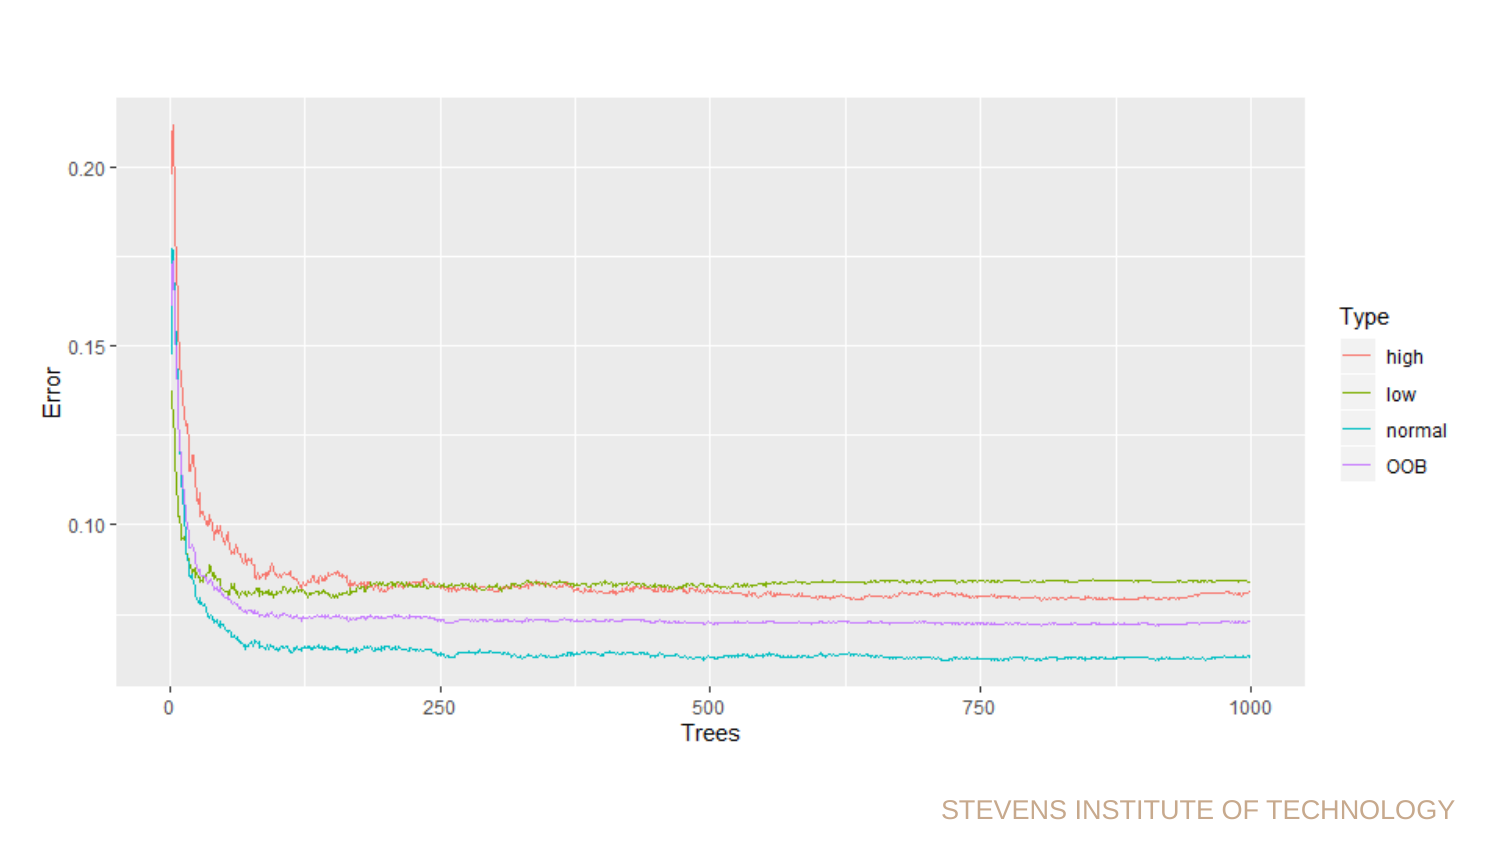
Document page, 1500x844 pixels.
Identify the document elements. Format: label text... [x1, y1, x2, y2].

picture [29, 87, 1471, 757]
text_box STEVENS INSTITUTE OF TECHNOLOGY [925, 785, 1500, 834]
